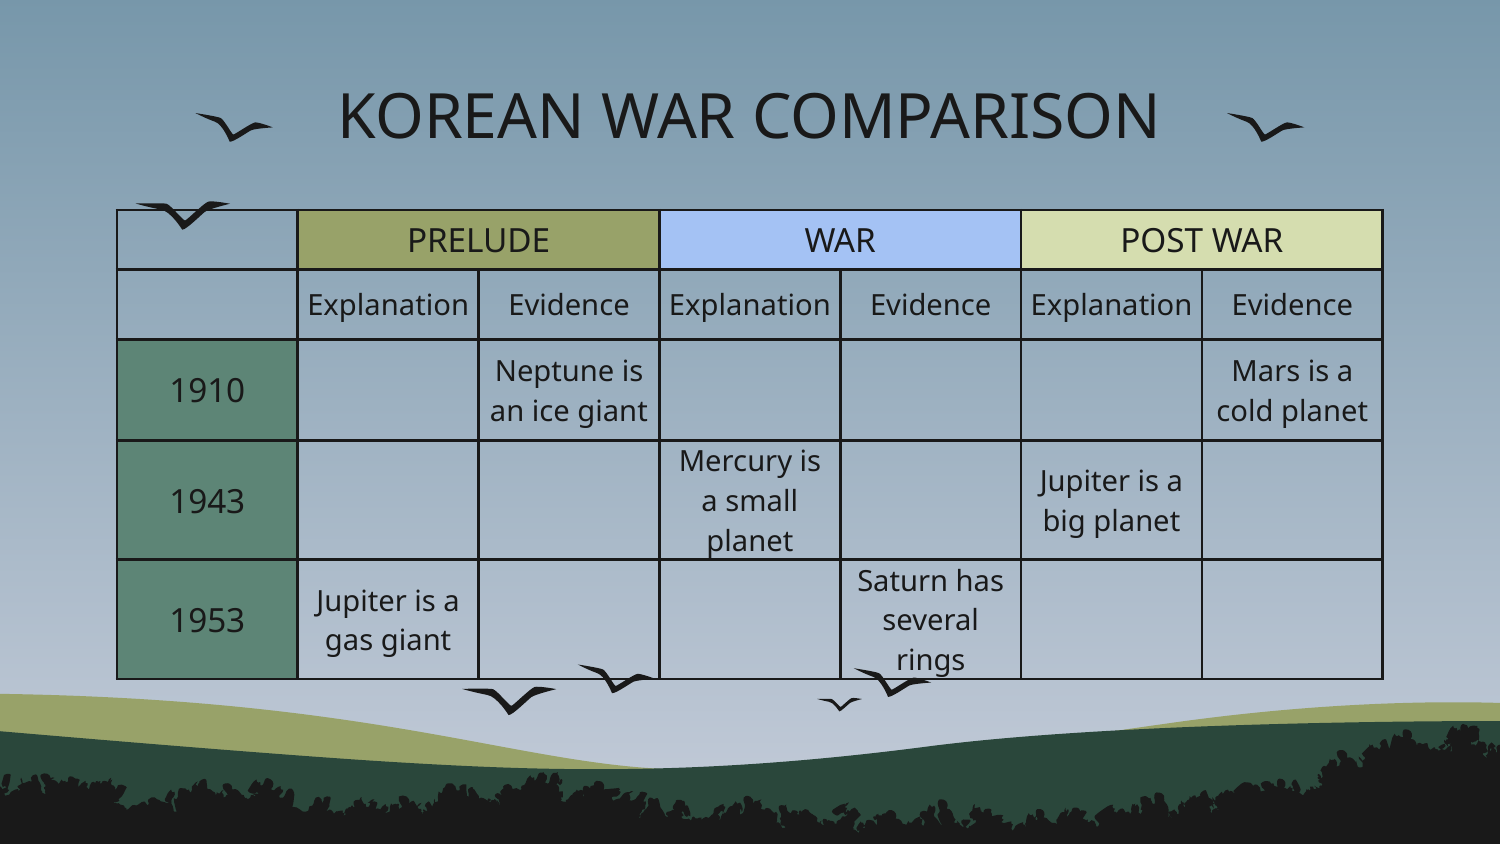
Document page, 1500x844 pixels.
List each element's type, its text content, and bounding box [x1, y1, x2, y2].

table_cell Mars is a cold planet [1203, 341, 1381, 439]
table_cell [480, 561, 658, 662]
table_cell [299, 442, 477, 558]
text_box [461, 664, 932, 716]
table_header PRELUDE [299, 211, 658, 268]
table_cell 1943 [118, 442, 296, 558]
table_cell Jupiter is a gas giant [299, 561, 477, 678]
table_cell Explanation [1022, 271, 1201, 338]
table_cell 1910 [118, 341, 296, 439]
table_cell Evidence [842, 271, 1020, 338]
table_cell Neptune is an ice giant [480, 341, 658, 439]
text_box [135, 112, 274, 230]
table_header POST WAR [1022, 211, 1381, 268]
table_cell Evidence [1203, 271, 1381, 338]
table_cell [1022, 341, 1201, 439]
table_cell [842, 442, 1020, 558]
table_cell [299, 341, 477, 439]
table_cell [480, 442, 658, 558]
table_cell [118, 271, 296, 338]
table_cell Explanation [299, 271, 477, 338]
table_cell [1203, 561, 1381, 678]
table_cell 1953 [118, 561, 296, 678]
table_cell Evidence [480, 271, 658, 338]
table_cell Jupiter is a big planet [1022, 442, 1201, 558]
table_header [118, 211, 296, 268]
table_cell Saturn has several rings [842, 561, 1020, 678]
table_cell [661, 561, 839, 662]
text_box [1227, 113, 1305, 142]
table_cell [842, 341, 1020, 439]
table_cell [661, 341, 839, 439]
table_header WAR [661, 211, 1020, 268]
table_cell [1022, 561, 1201, 678]
table_cell [1203, 442, 1381, 558]
title KOREAN WAR COMPARISON [116, 88, 1383, 167]
table_cell Mercury is a small planet [661, 442, 839, 558]
table_cell Explanation [661, 271, 839, 338]
